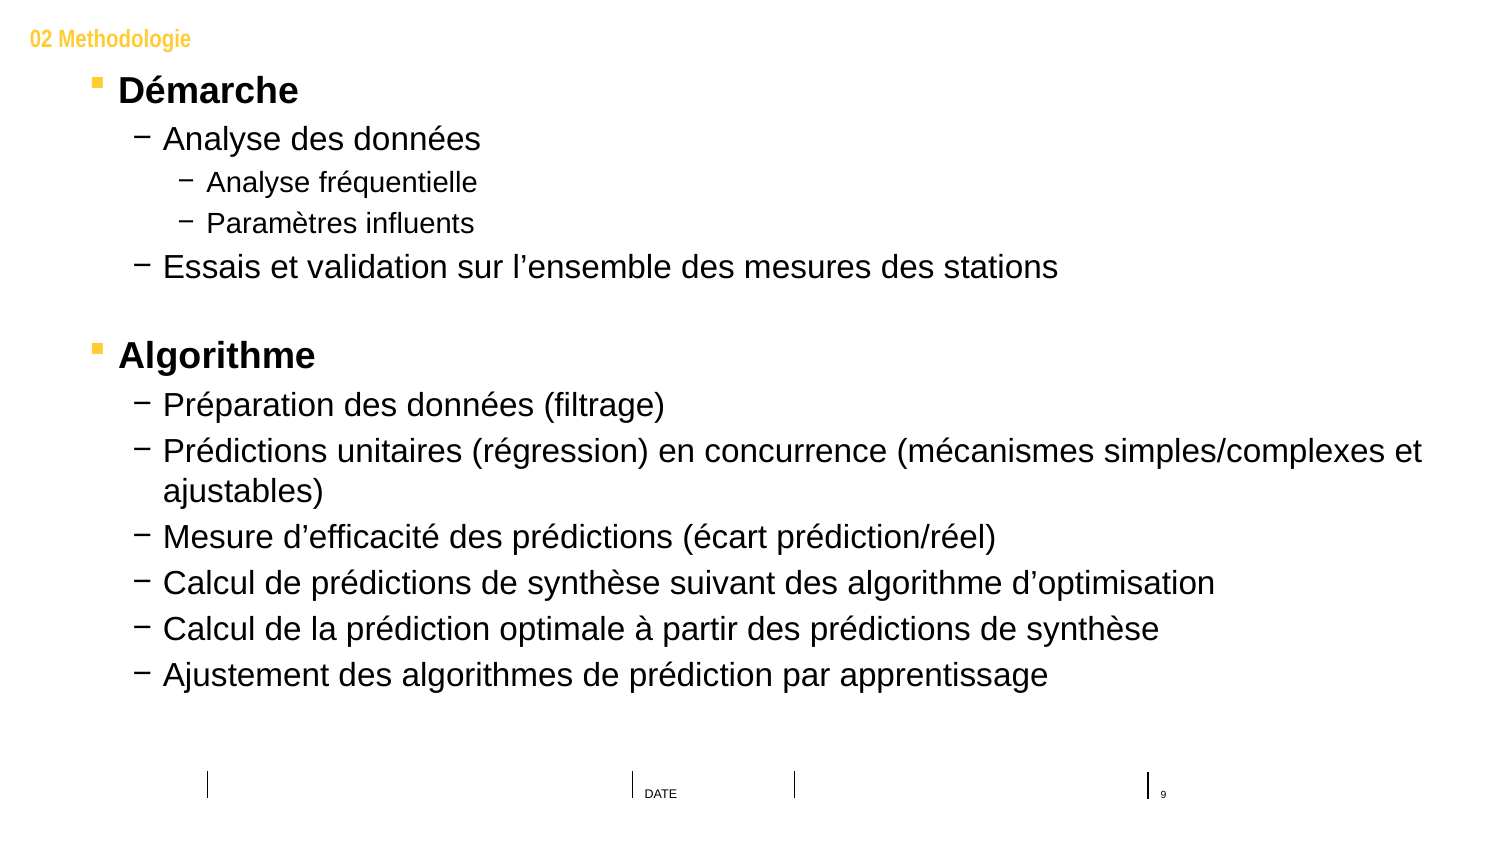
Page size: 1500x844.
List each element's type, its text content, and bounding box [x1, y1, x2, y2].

list 02 Methodologie [29, 23, 1412, 50]
list Démarche Analyse des données Analyse fréquentielle Paramètres influents Essais et validation sur l’ensemble des mesures des stations Algorithme Préparation des données (filtrage) Prédictions unitaires (régression) en concurrence (mécanismes simples/complexes et ajustables) Mesure d’efficacité des prédictions (écart prédiction/réel) Calcul de prédictions de synthèse suivant des algorithme d’optimisation Calcul de la prédiction optimale à partir des prédictions de synthèse Ajustement des algorithmes de prédiction par apprentissage [89, 65, 1467, 744]
